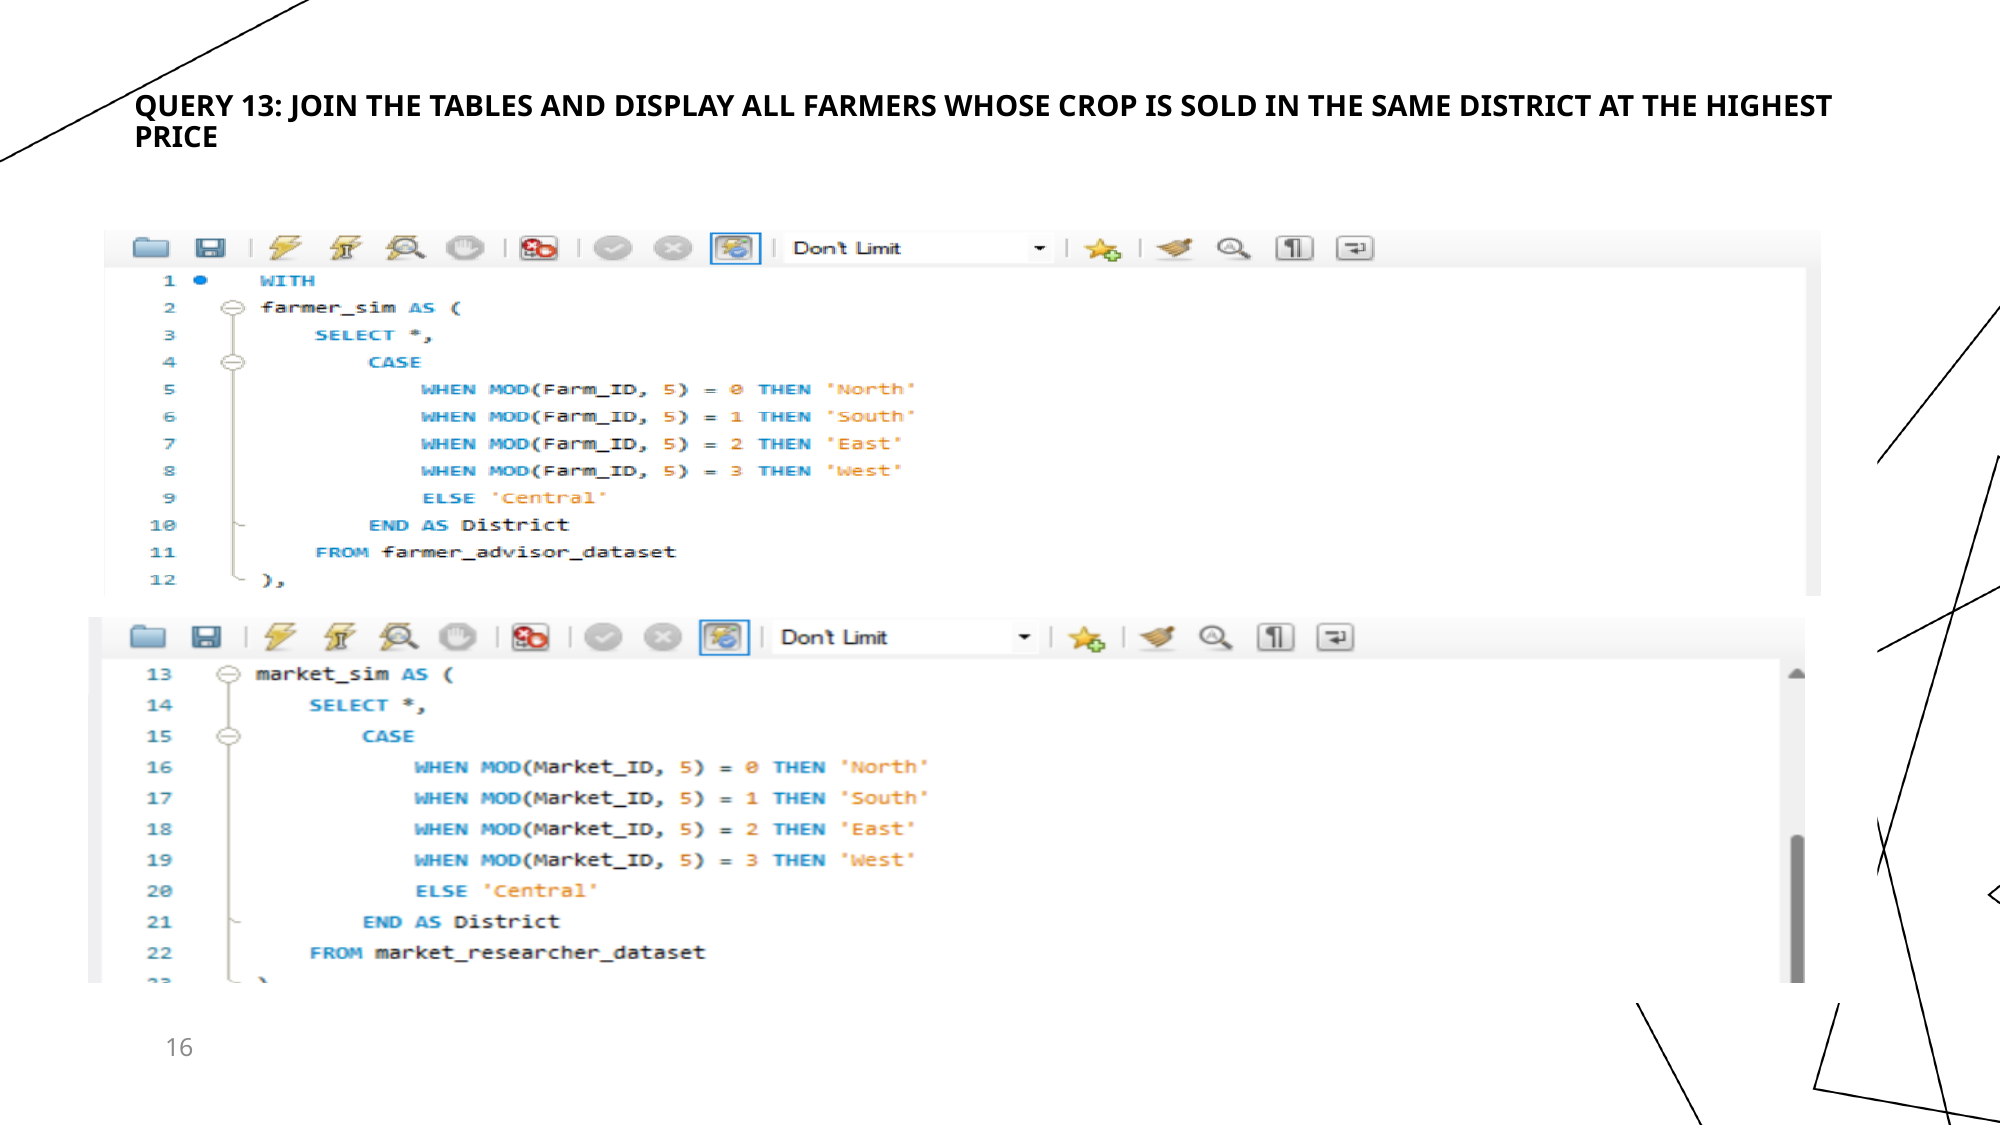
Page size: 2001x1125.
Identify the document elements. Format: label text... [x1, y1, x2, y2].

picture [0, 0, 1821, 596]
picture [88, 617, 1805, 983]
picture [1514, 301, 2000, 1125]
title Query 13: Join the tables and display all farmers whose crop is sold in the same district at the highest price [119, 51, 1881, 197]
slide_number 16 [150, 1024, 254, 1074]
